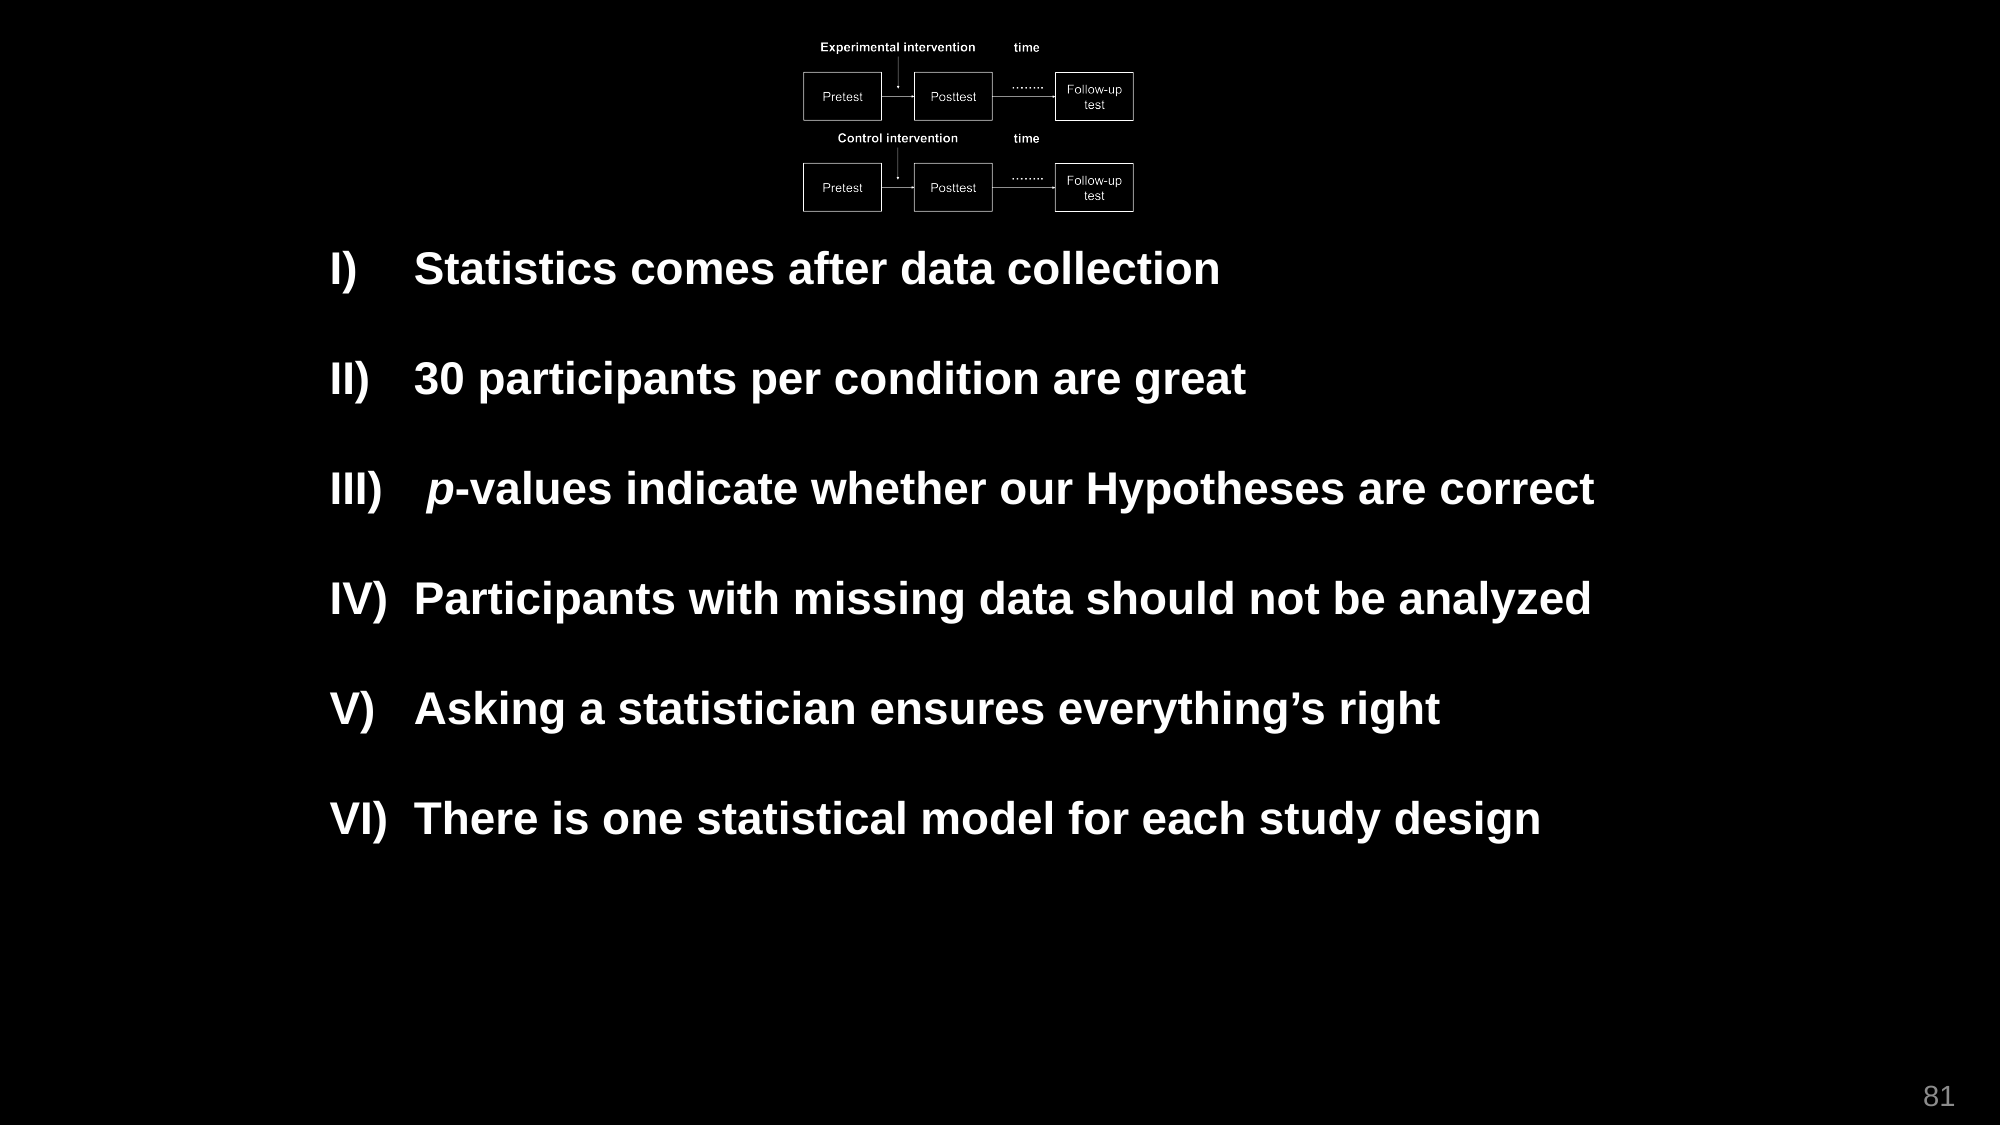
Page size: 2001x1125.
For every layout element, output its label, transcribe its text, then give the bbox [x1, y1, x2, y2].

slide_number 81 [1504, 1065, 1971, 1125]
picture [787, 35, 1139, 212]
text_box Statistics comes after data collection 30 participants per condition are great p-values indicate whether our Hypotheses are correct Participants with missing data should not be analyzed Asking a statistician ensures everything’s right There is one statistical model for each study design [314, 231, 1771, 907]
